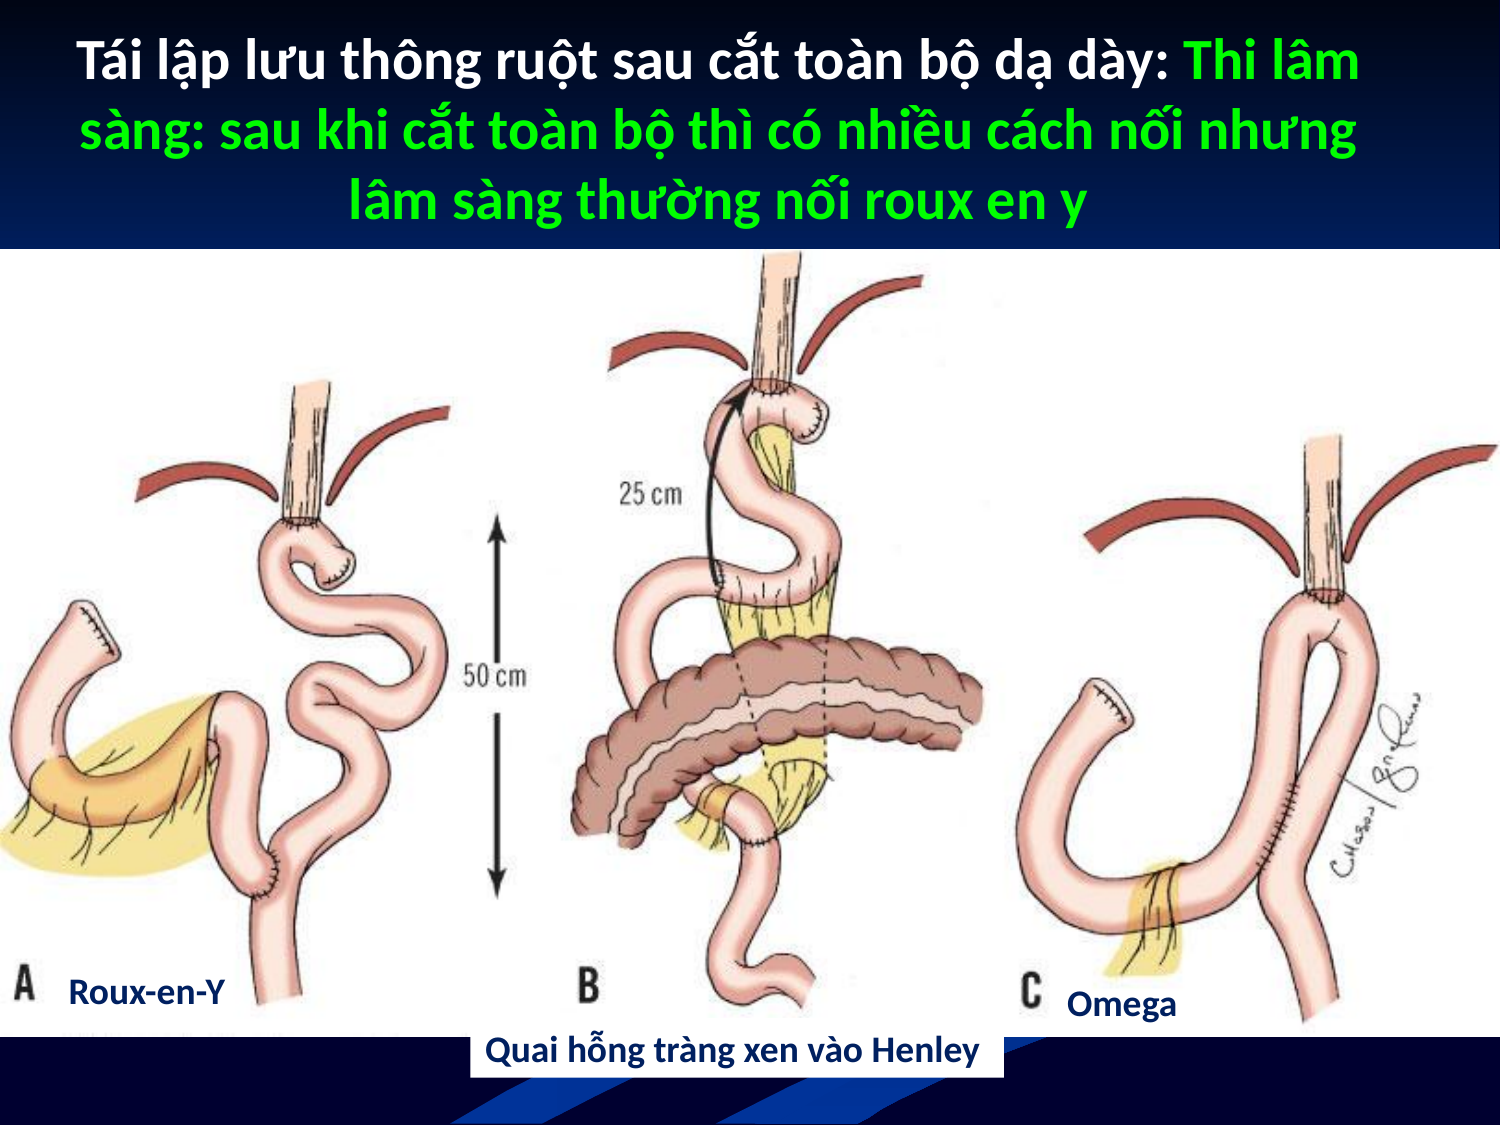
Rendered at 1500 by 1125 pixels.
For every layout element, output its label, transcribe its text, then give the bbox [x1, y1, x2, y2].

title Tái lập lưu thông ruột sau cắt toàn bộ dạ dày: Thi lâm sàng: sau khi cắt toàn bộ thì có nhiều cách nối nhưng lâm sàng thường nối roux en y [37, 24, 1401, 229]
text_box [0, 249, 1500, 1079]
